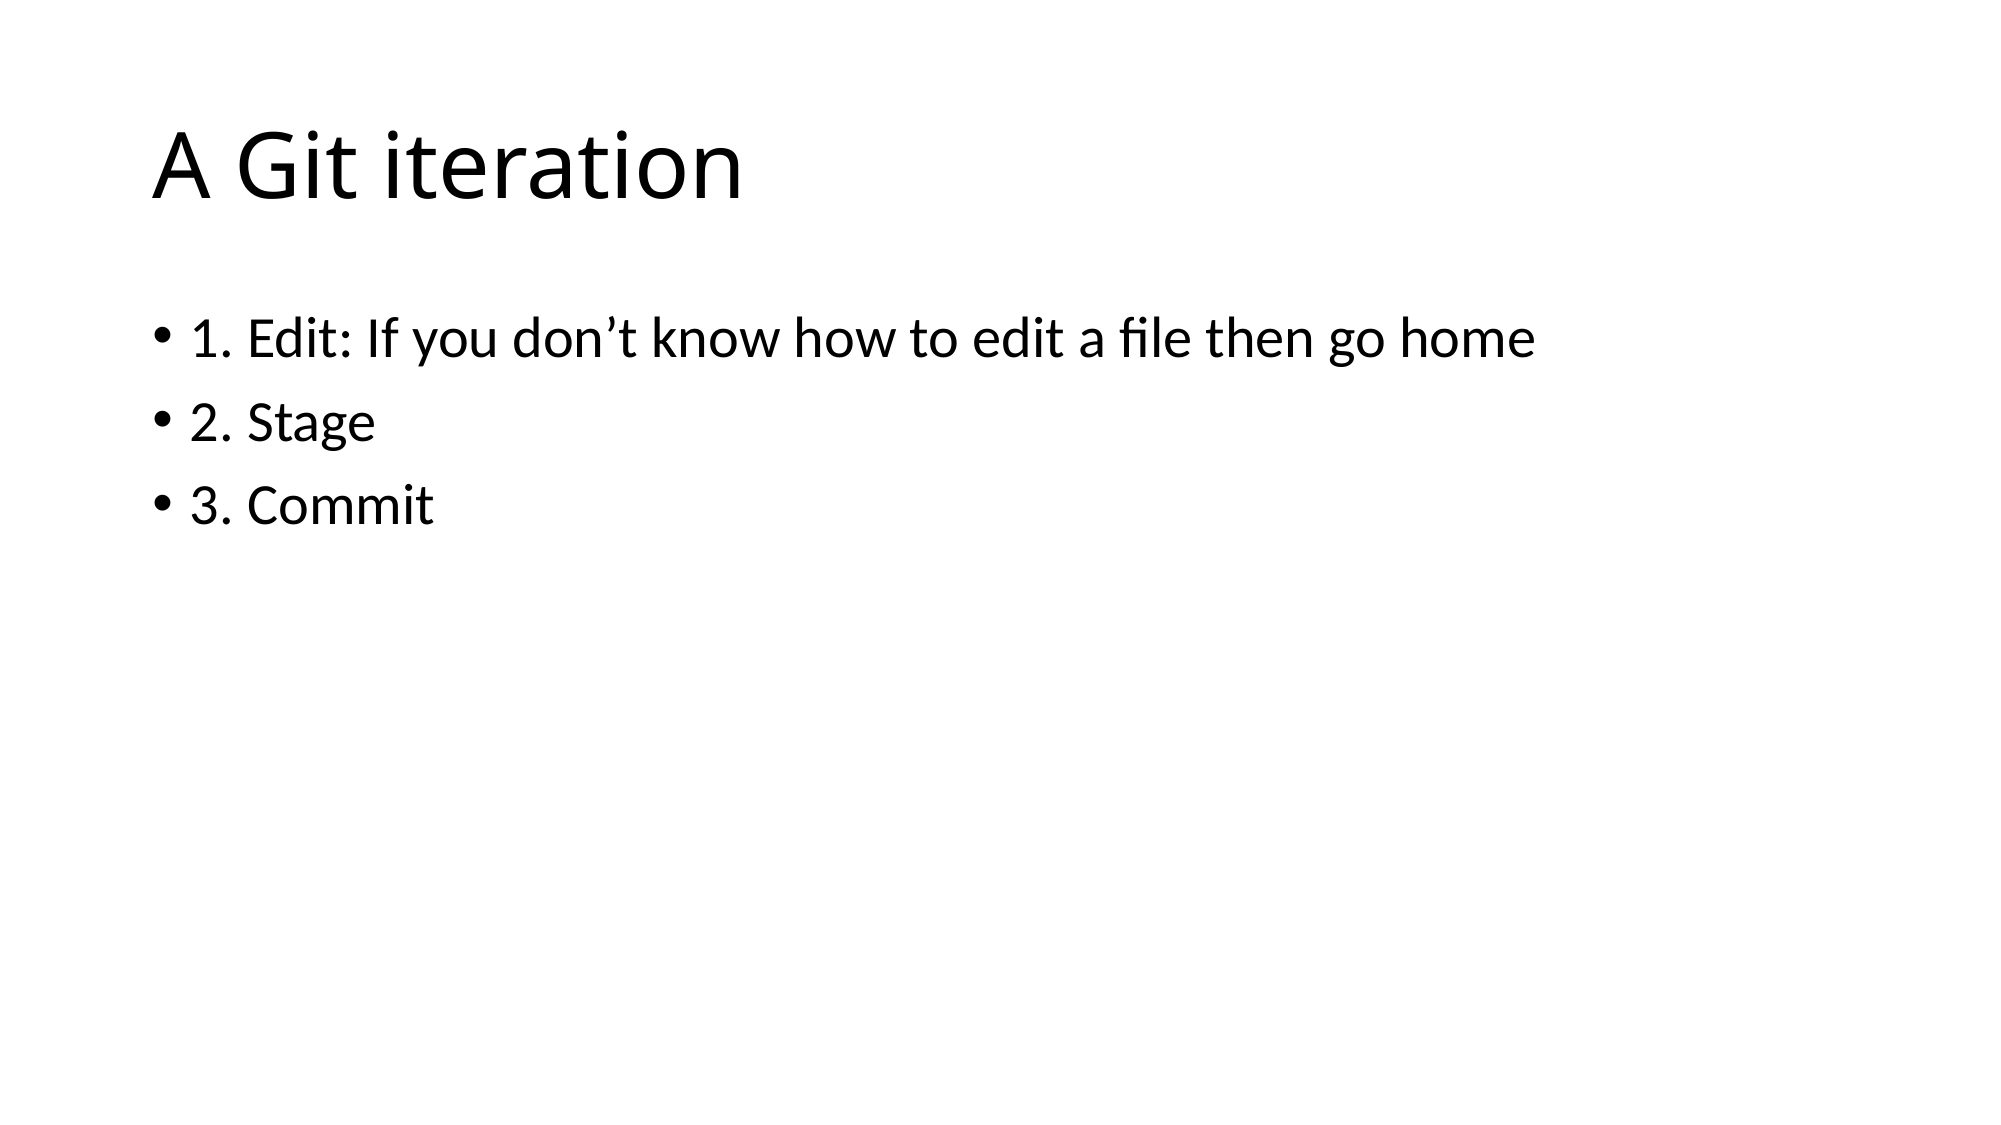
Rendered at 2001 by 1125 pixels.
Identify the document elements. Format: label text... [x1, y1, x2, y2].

title A Git iteration [137, 59, 1863, 278]
list 1. Edit: If you don’t know how to edit a file then go home 2. Stage 3. Commit [137, 299, 1863, 1014]
